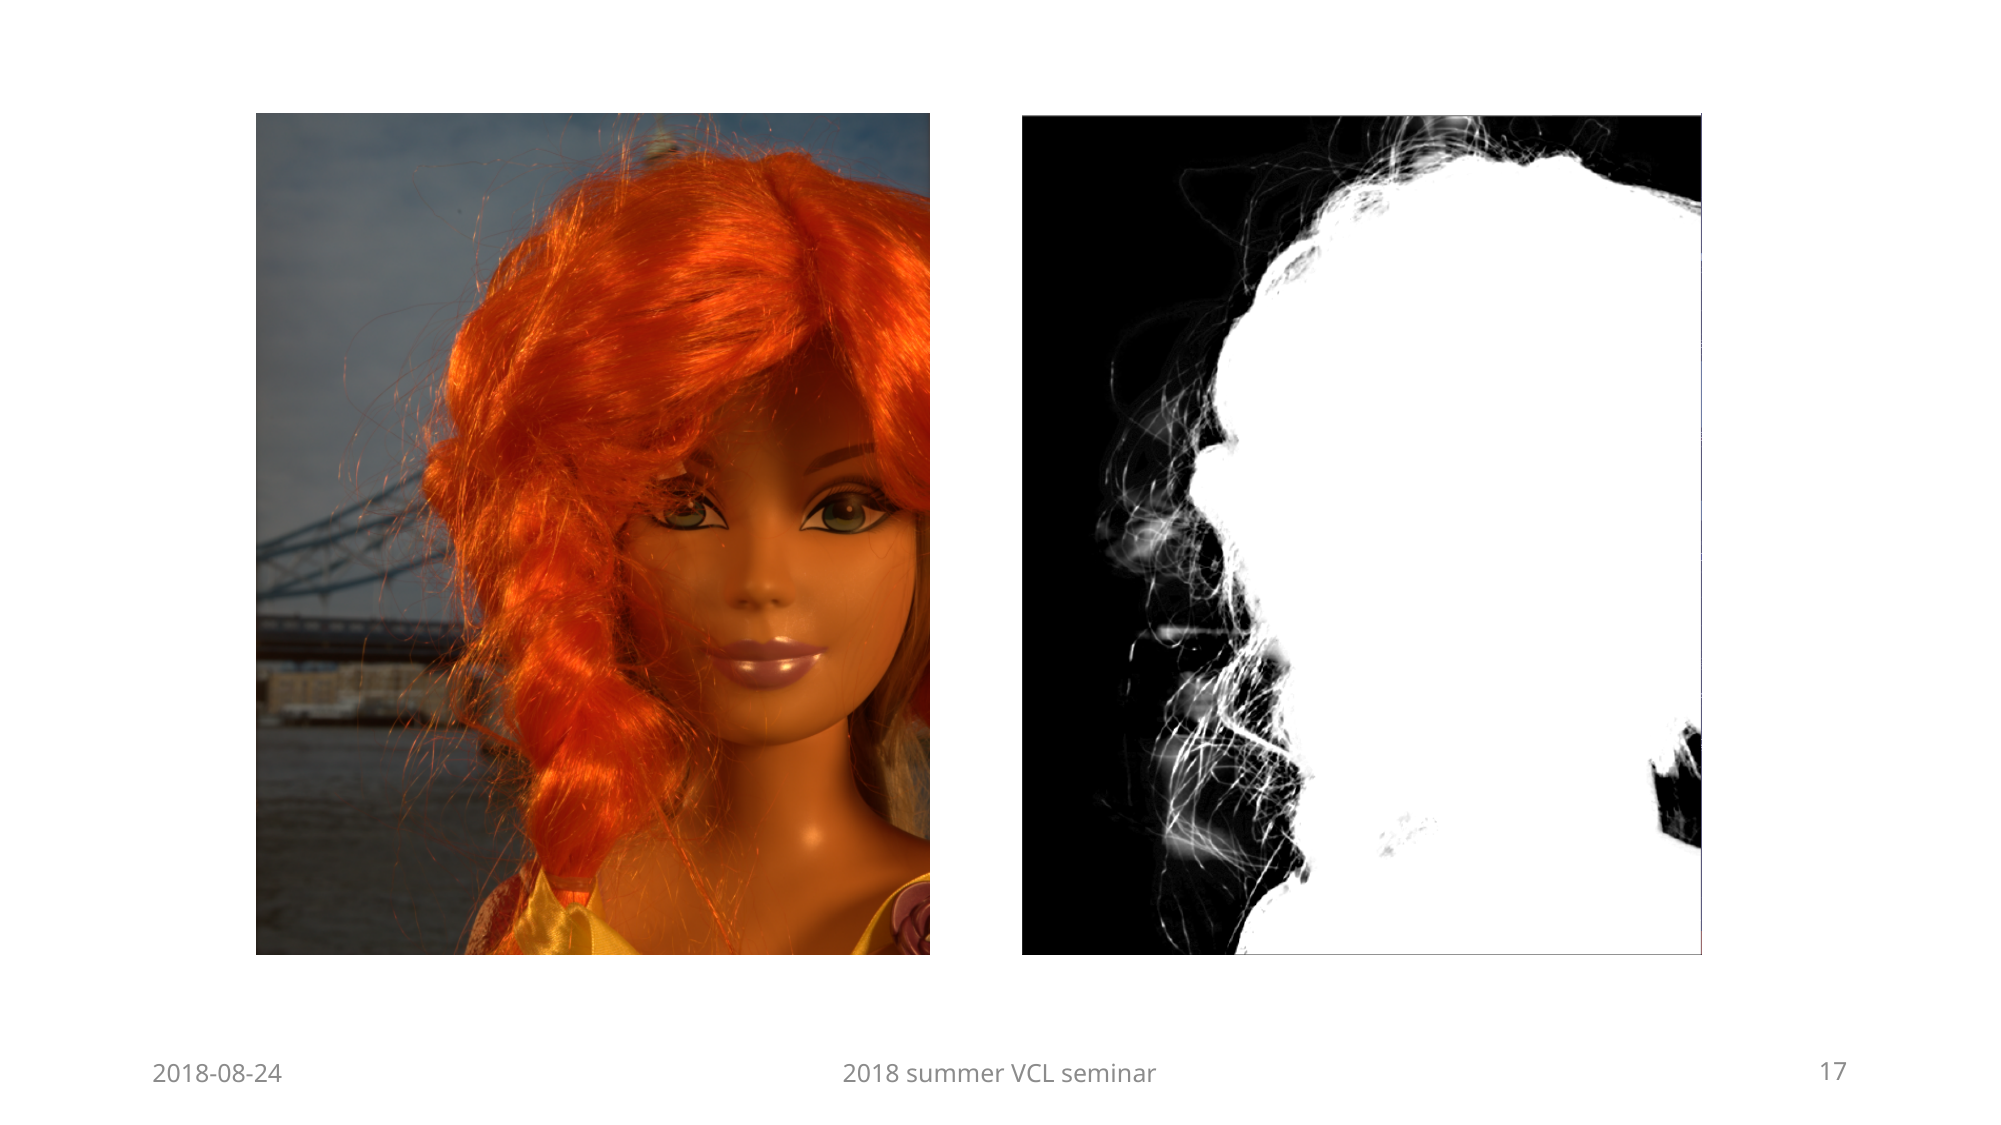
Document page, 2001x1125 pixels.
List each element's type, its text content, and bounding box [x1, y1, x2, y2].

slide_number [137, 1042, 588, 1103]
picture [256, 113, 930, 955]
picture [1022, 113, 1702, 955]
footer 2018 summer VCL seminar [662, 1042, 1338, 1103]
slide_number 17 [1412, 1042, 1863, 1103]
